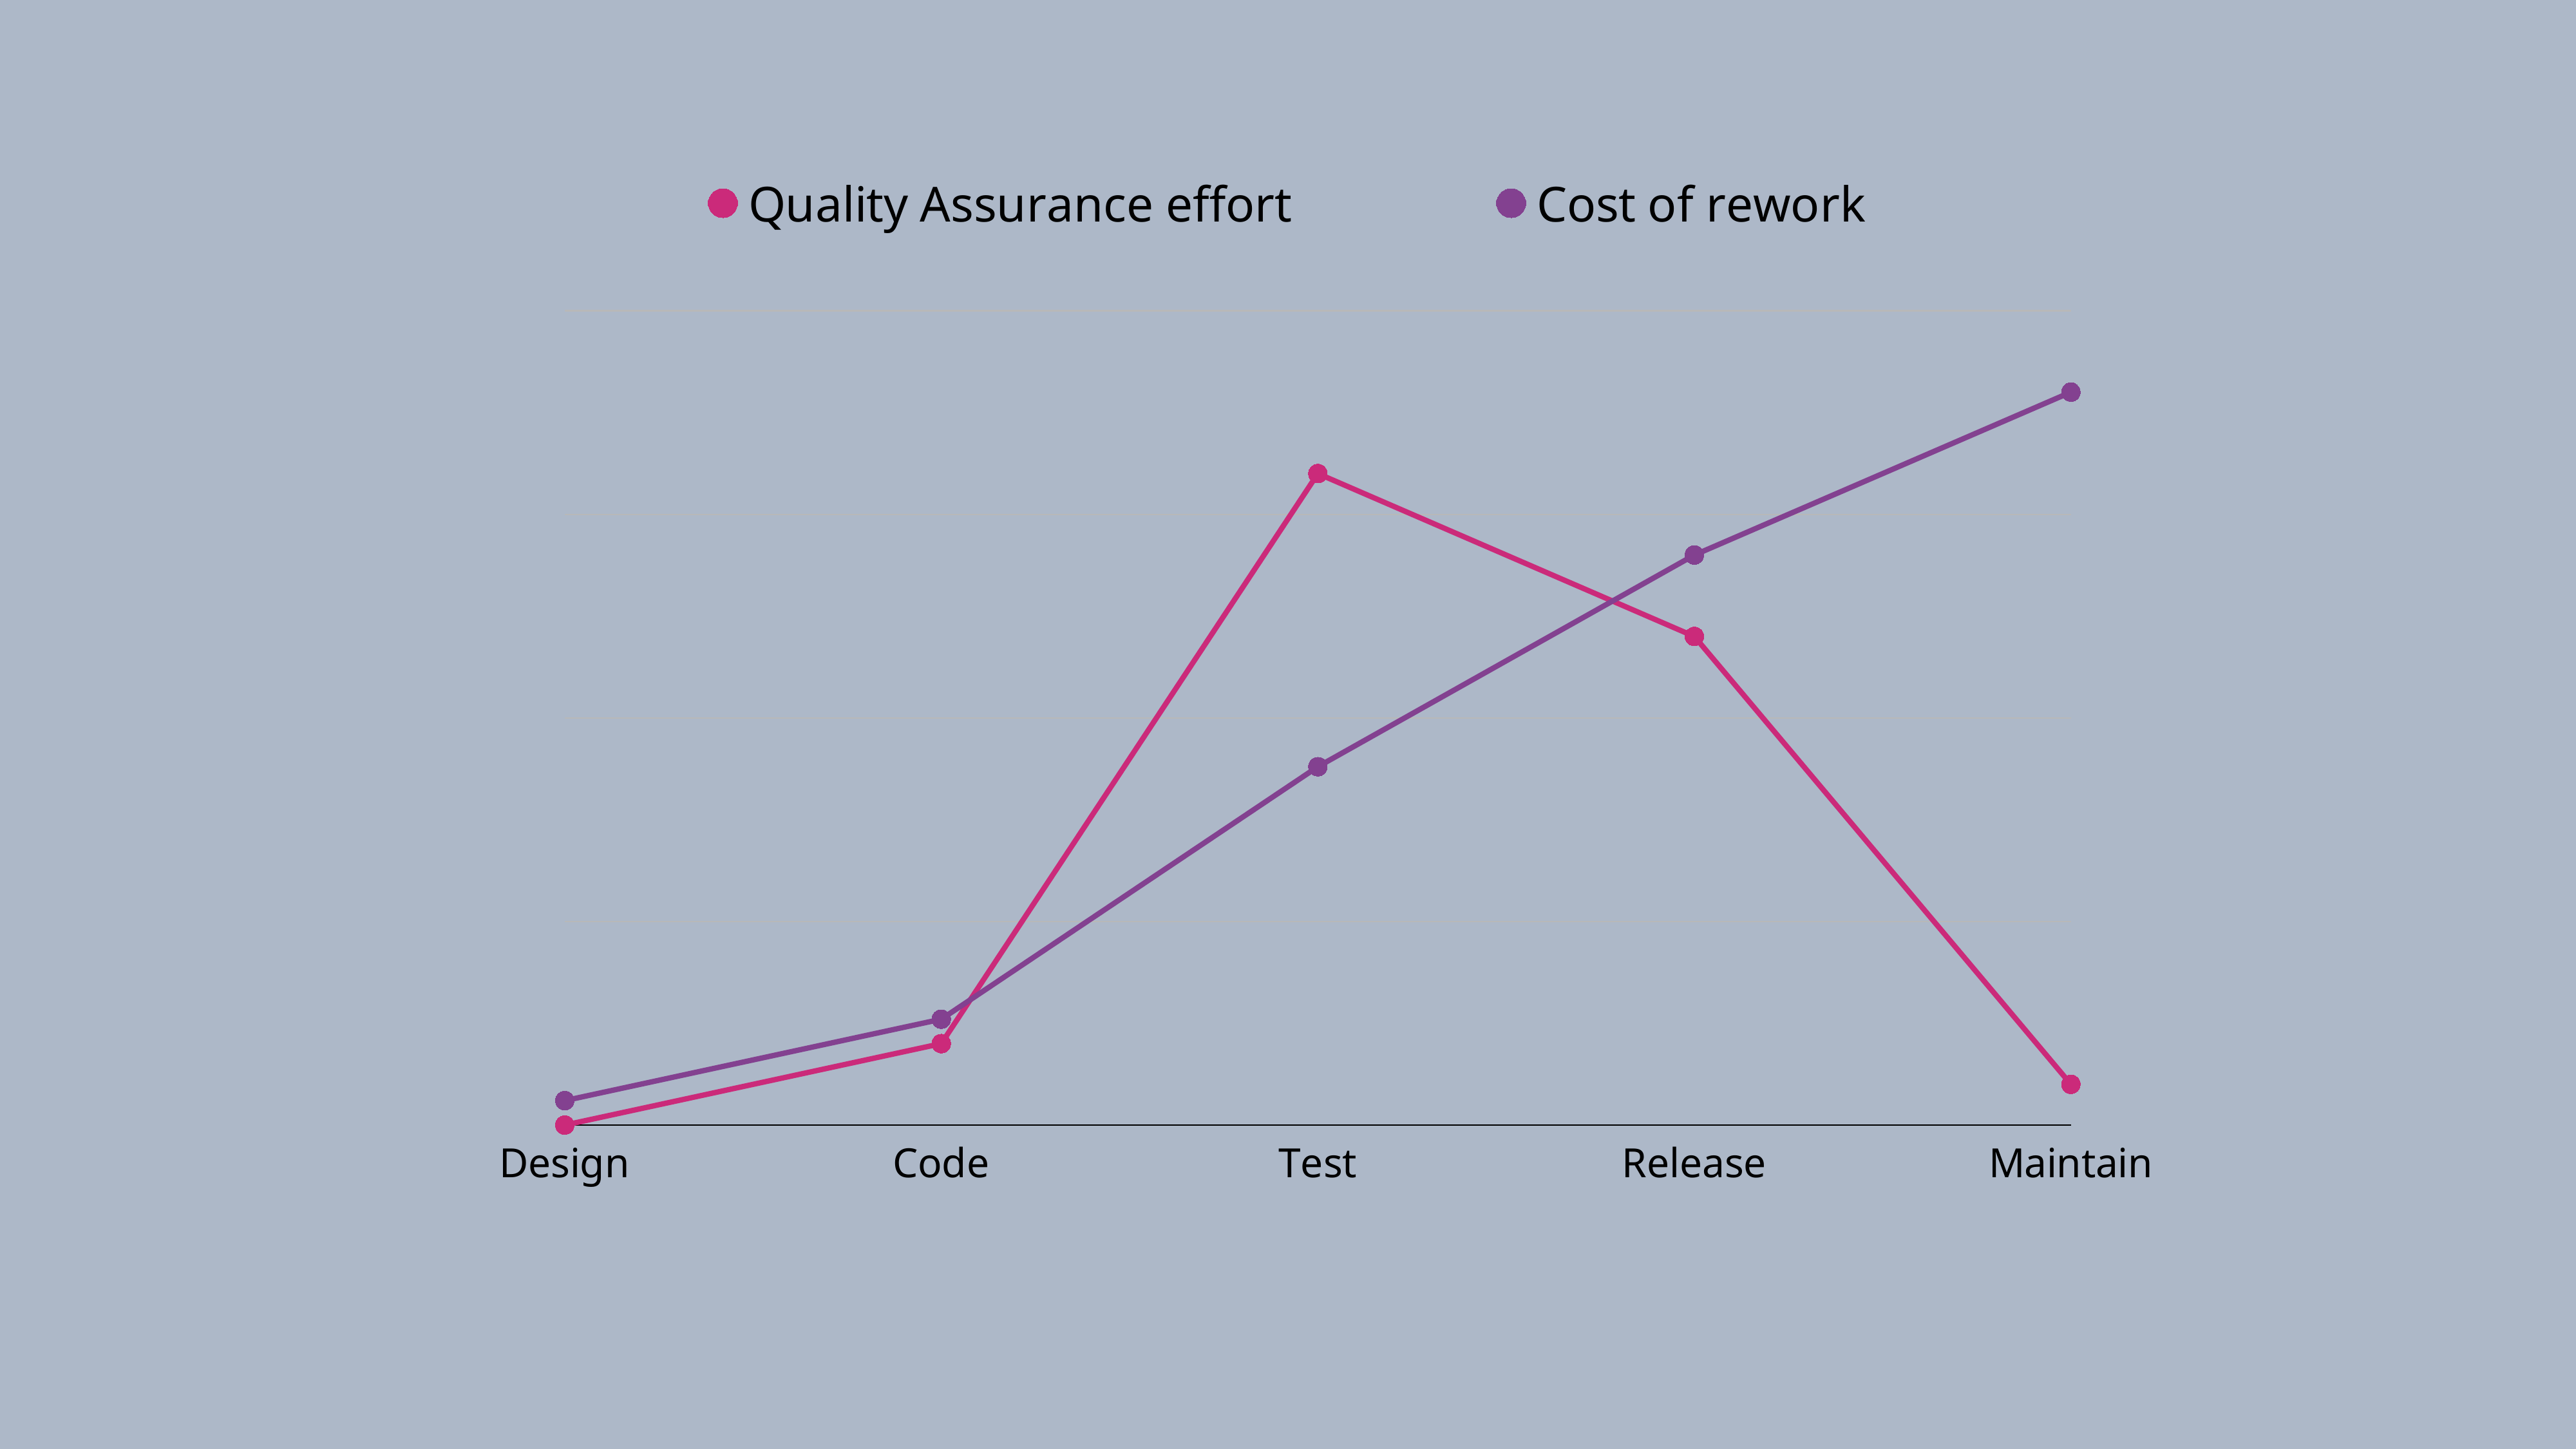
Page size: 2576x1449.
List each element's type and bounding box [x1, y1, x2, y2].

chart [498, 162, 2154, 1208]
